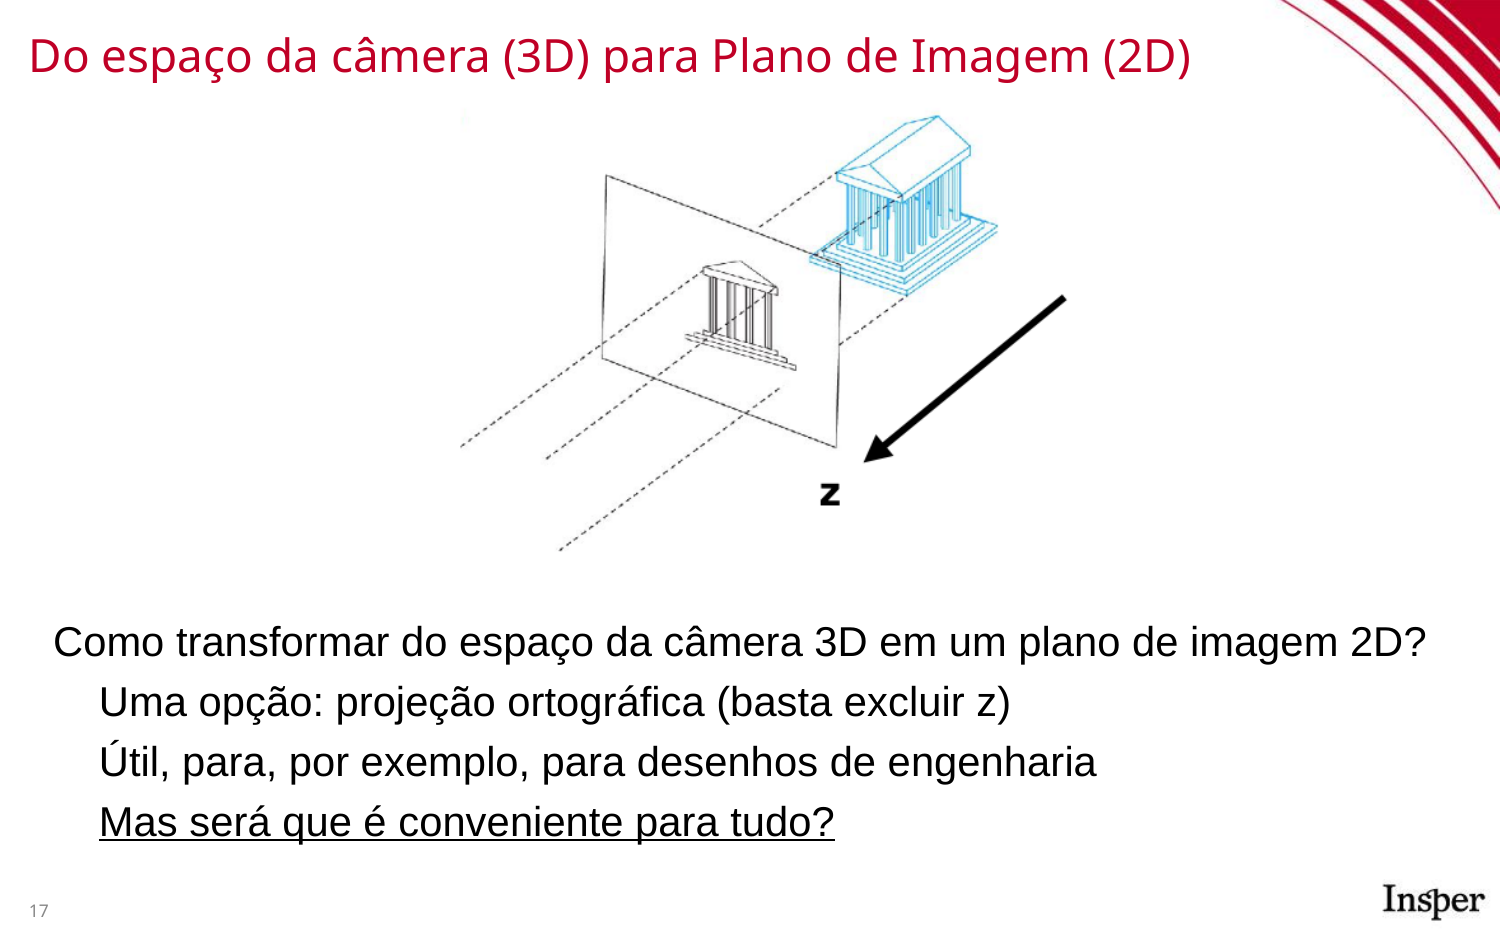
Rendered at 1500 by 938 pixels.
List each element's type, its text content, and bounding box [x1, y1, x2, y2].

picture [249, 0, 1500, 938]
list Como transformar do espaço da câmera 3D em um plano de imagem 2D? Uma opção: projeção ortográfica (basta excluir z) Útil, para, por exemplo, para desenhos de engenharia Mas será que é conveniente para tudo? [38, 607, 1447, 919]
title Do espaço da câmera (3D) para Plano de Imagem (2D) [13, 18, 1397, 104]
slide_number 17 [0, 887, 78, 938]
